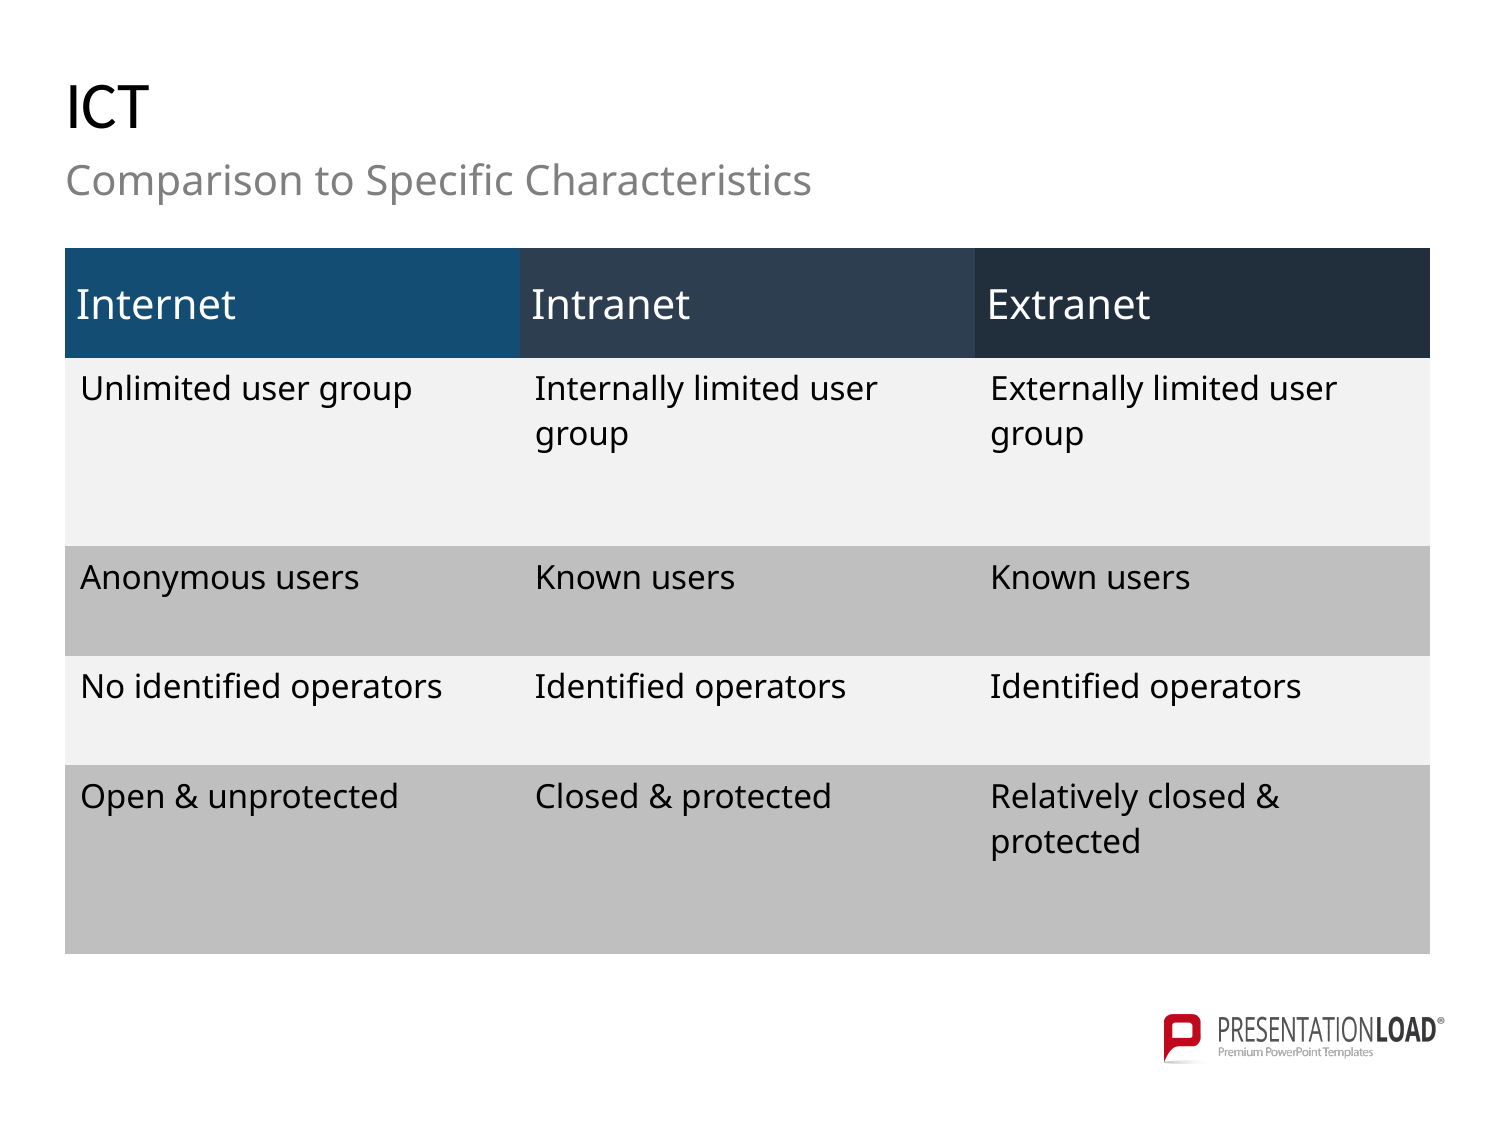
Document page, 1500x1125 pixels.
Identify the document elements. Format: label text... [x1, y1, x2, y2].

title ICT [64, 70, 1435, 159]
list Comparison to Specific Characteristics [64, 159, 1435, 248]
table_cell Open & unprotected [65, 765, 520, 954]
table_cell Identified operators [975, 656, 1430, 765]
table_cell Known users [520, 546, 975, 656]
table_cell Internally limited user group [520, 358, 975, 546]
table_header Internet [65, 248, 520, 358]
table_cell No identified operators [65, 656, 520, 765]
picture [1164, 1012, 1445, 1064]
table_cell Identified operators [520, 656, 975, 765]
table_cell Unlimited user group [65, 358, 520, 546]
table_cell Known users [975, 546, 1430, 656]
table_cell Anonymous users [65, 546, 520, 656]
table_cell Externally limited user group [975, 358, 1430, 546]
table_header Extranet [975, 248, 1430, 358]
table_header Intranet [520, 248, 975, 358]
table_cell Relatively closed & protected [975, 765, 1430, 954]
table_cell Closed & protected [520, 765, 975, 954]
